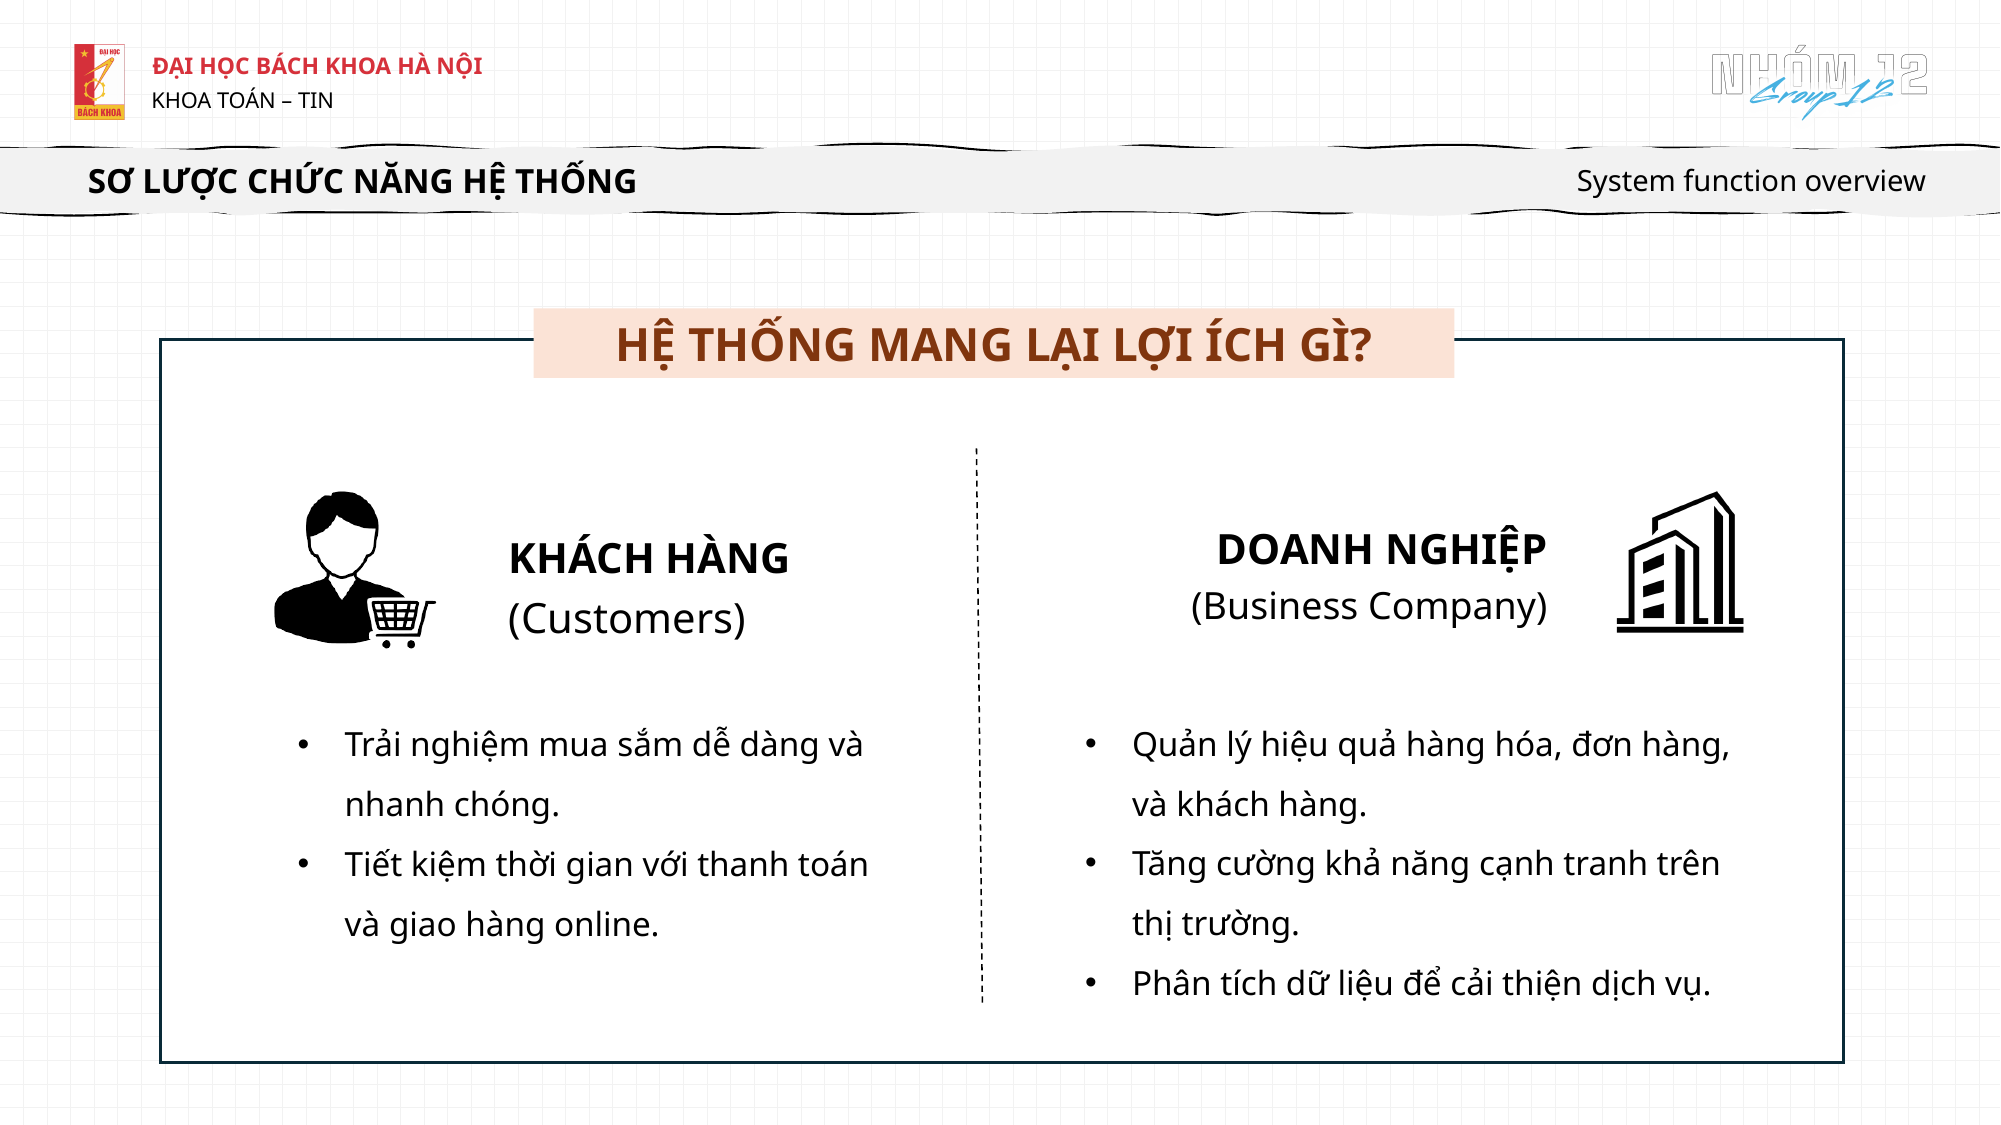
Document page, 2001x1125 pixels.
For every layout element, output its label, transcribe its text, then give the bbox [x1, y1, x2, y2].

text_box KHÁCH HÀNG (Customers) [494, 514, 955, 650]
text_box KHOA TOÁN – TIN [136, 79, 725, 121]
text_box HỆ THỐNG MANG LẠI LỢI ÍCH GÌ? [533, 308, 1455, 378]
text_box [159, 338, 1845, 1064]
text_box DOANH NGHIỆP (Business Company) [1084, 505, 1563, 635]
text_box Trải nghiệm mua sắm dễ dàng và nhanh chóng. Tiết kiệm thời gian với thanh toán và giao hàng online. [282, 696, 920, 951]
picture [266, 480, 444, 658]
text_box SƠ LƯỢC CHỨC NĂNG HỆ THỐNG [58, 152, 667, 208]
text_box System function overview [1212, 154, 1942, 205]
text_box [0, 142, 2000, 218]
text_box ĐẠI HỌC BÁCH KHOA HÀ NỘI [137, 44, 784, 87]
text_box Quản lý hiệu quả hàng hóa, đơn hàng, và khách hàng. Tăng cường khả năng cạnh tranh trên thị trường. Phân tích dữ liệu để cải thiện dịch vụ. [1070, 695, 1761, 1010]
picture [1684, 35, 1955, 149]
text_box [975, 447, 983, 1006]
picture [73, 43, 126, 121]
picture [1598, 480, 1761, 643]
